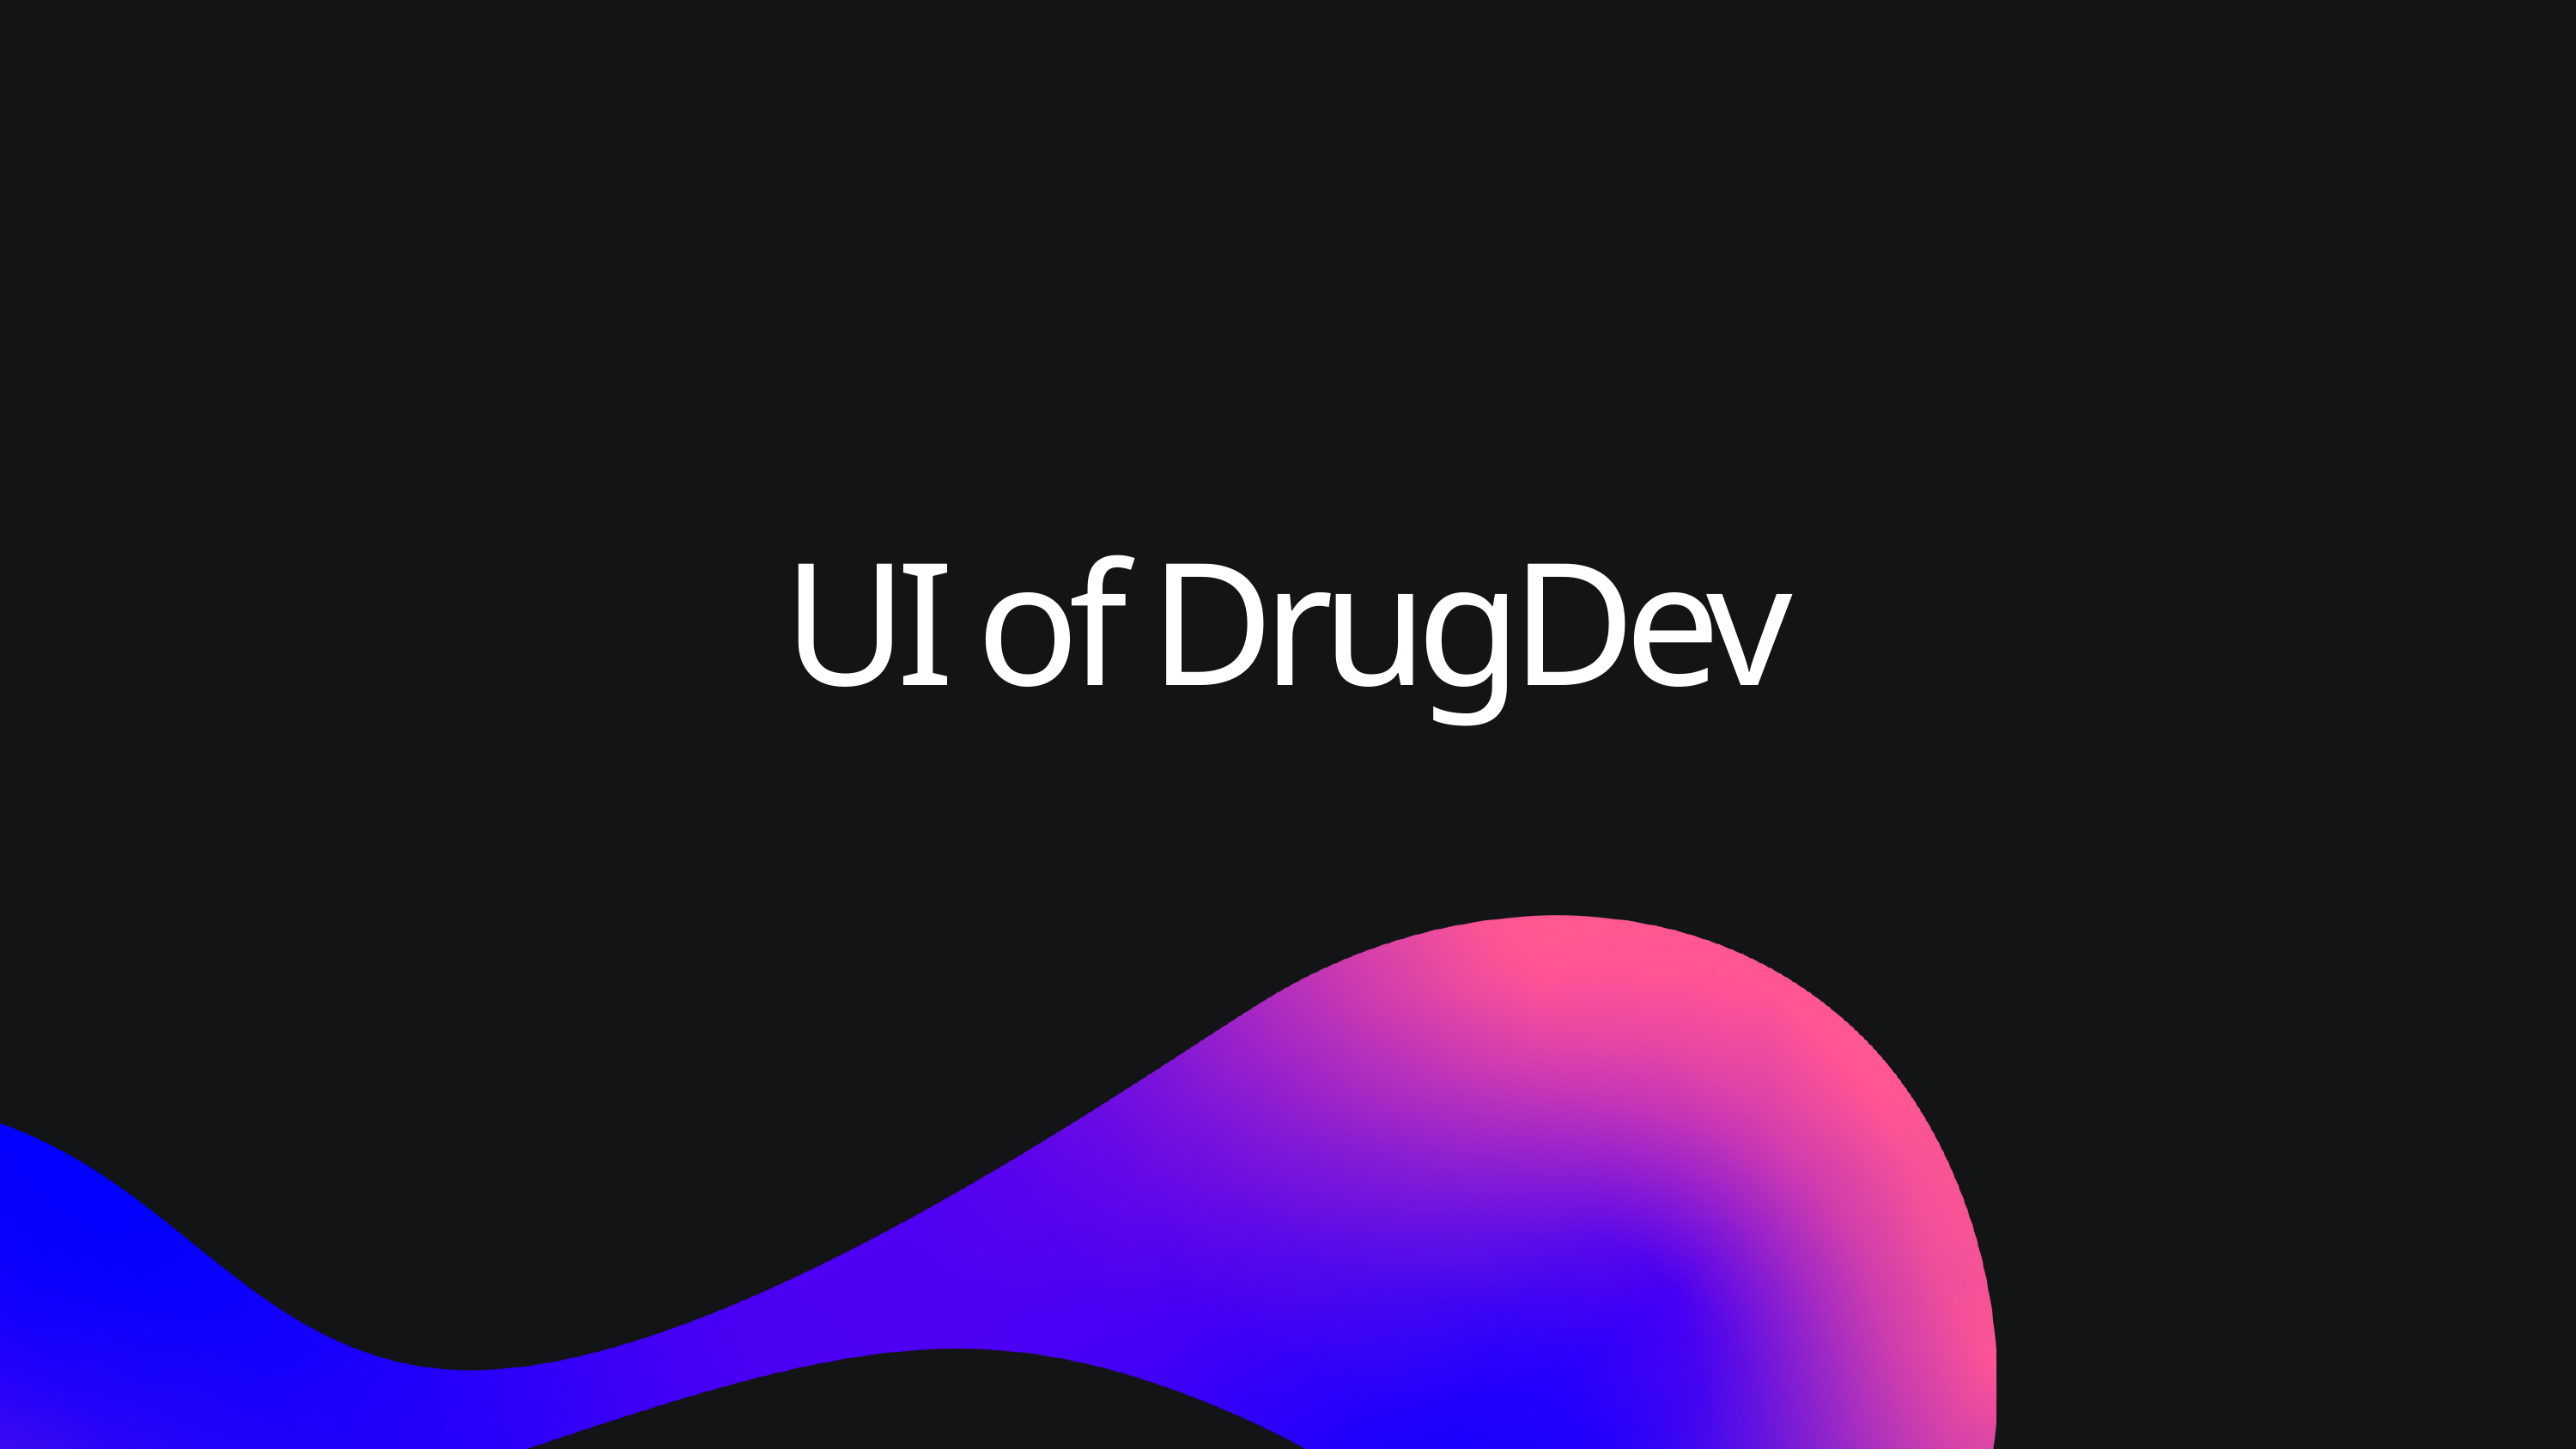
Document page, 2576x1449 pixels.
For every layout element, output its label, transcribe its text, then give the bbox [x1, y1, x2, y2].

text_box UI of DrugDev [606, 543, 1970, 720]
text_box [0, 915, 1997, 1449]
